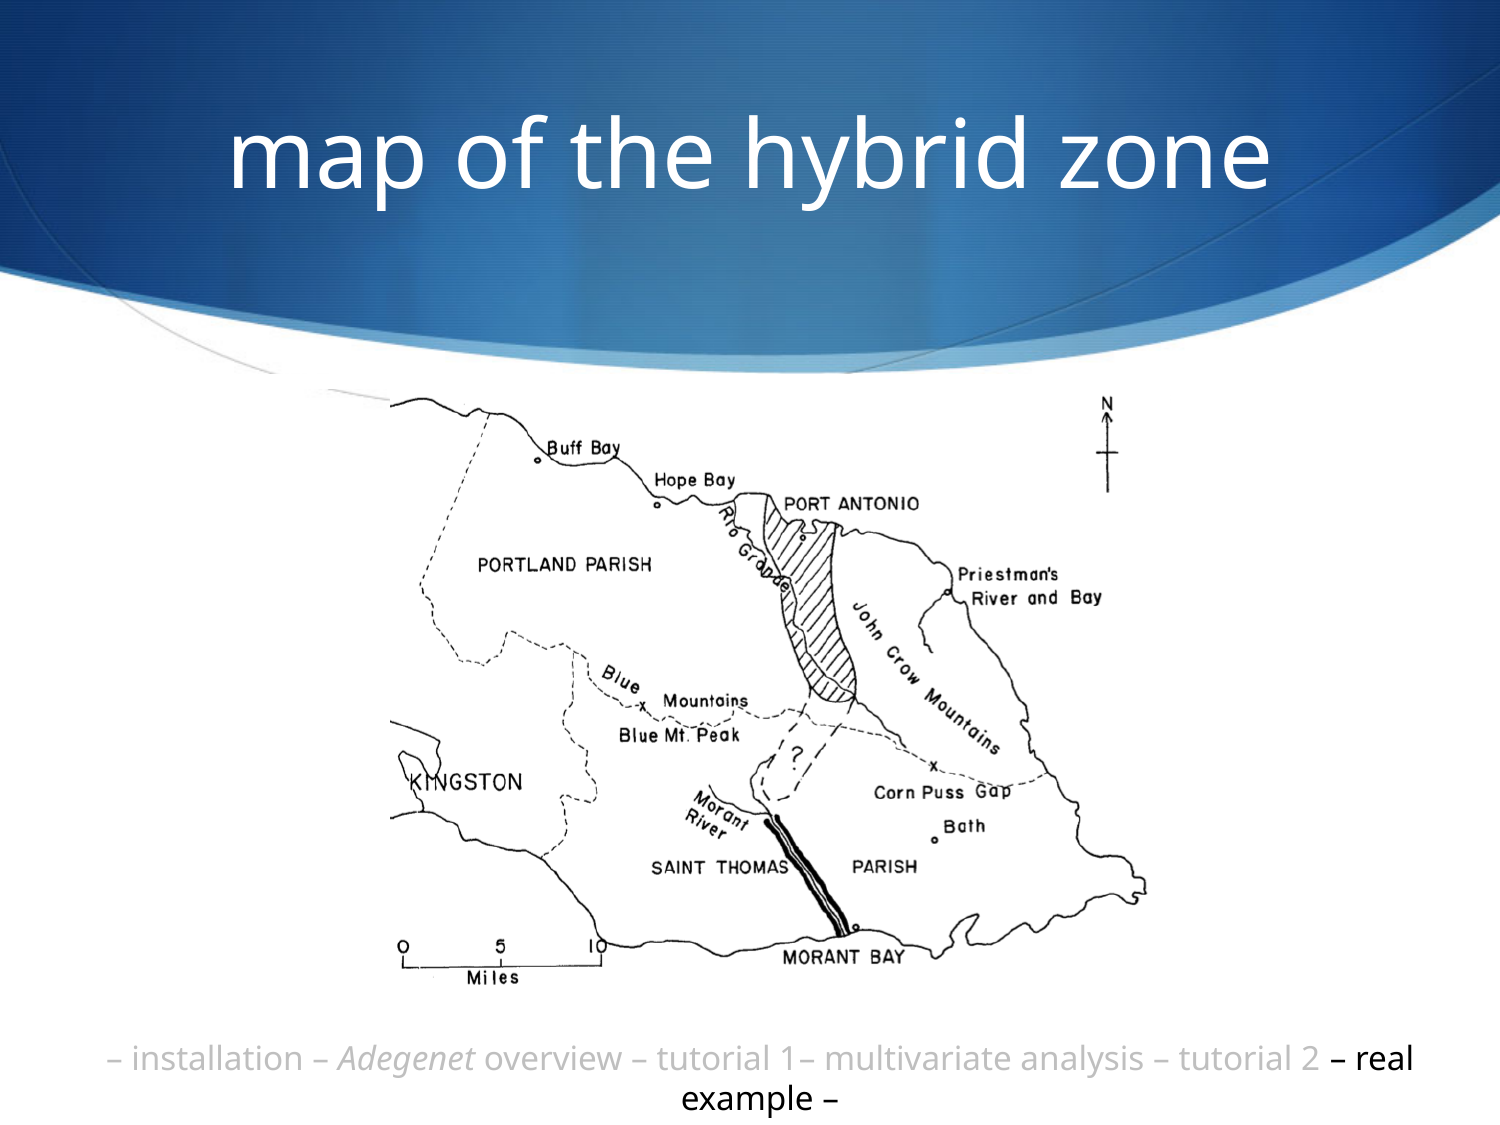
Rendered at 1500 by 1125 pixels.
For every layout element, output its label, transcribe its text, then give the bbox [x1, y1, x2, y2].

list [74, 388, 1487, 991]
picture [0, 0, 1500, 1125]
title map of the hybrid zone [75, 56, 1425, 245]
text_box – installation – Adegenet overview – tutorial 1– multivariate analysis – tutorial 2 – real example – [20, 1029, 1500, 1108]
